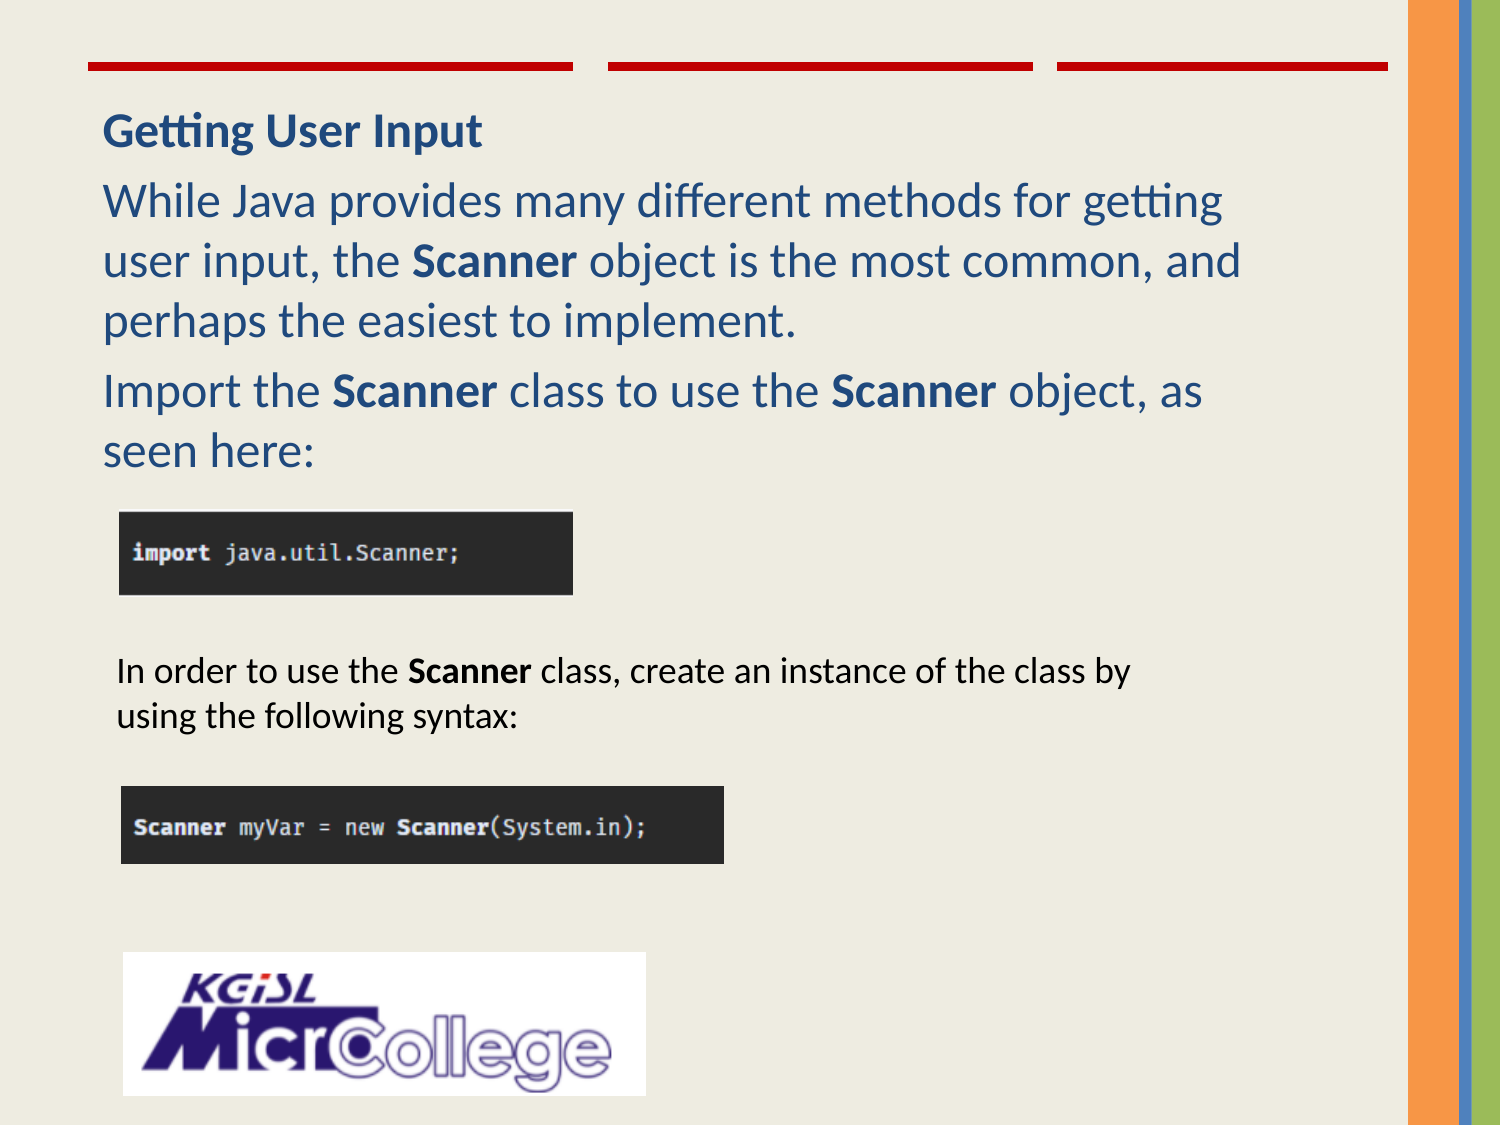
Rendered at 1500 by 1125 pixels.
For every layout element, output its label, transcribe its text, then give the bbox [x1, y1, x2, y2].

list Getting User Input While Java provides many different methods for getting user input, the Scanner object is the most common, and perhaps the easiest to implement. Import the Scanner class to use the Scanner object, as seen here: [87, 90, 1313, 1100]
picture [123, 951, 647, 1097]
picture [119, 509, 574, 598]
picture [121, 786, 724, 864]
text_box In order to use the Scanner class, create an instance of the class by using the following syntax: [101, 638, 1223, 744]
